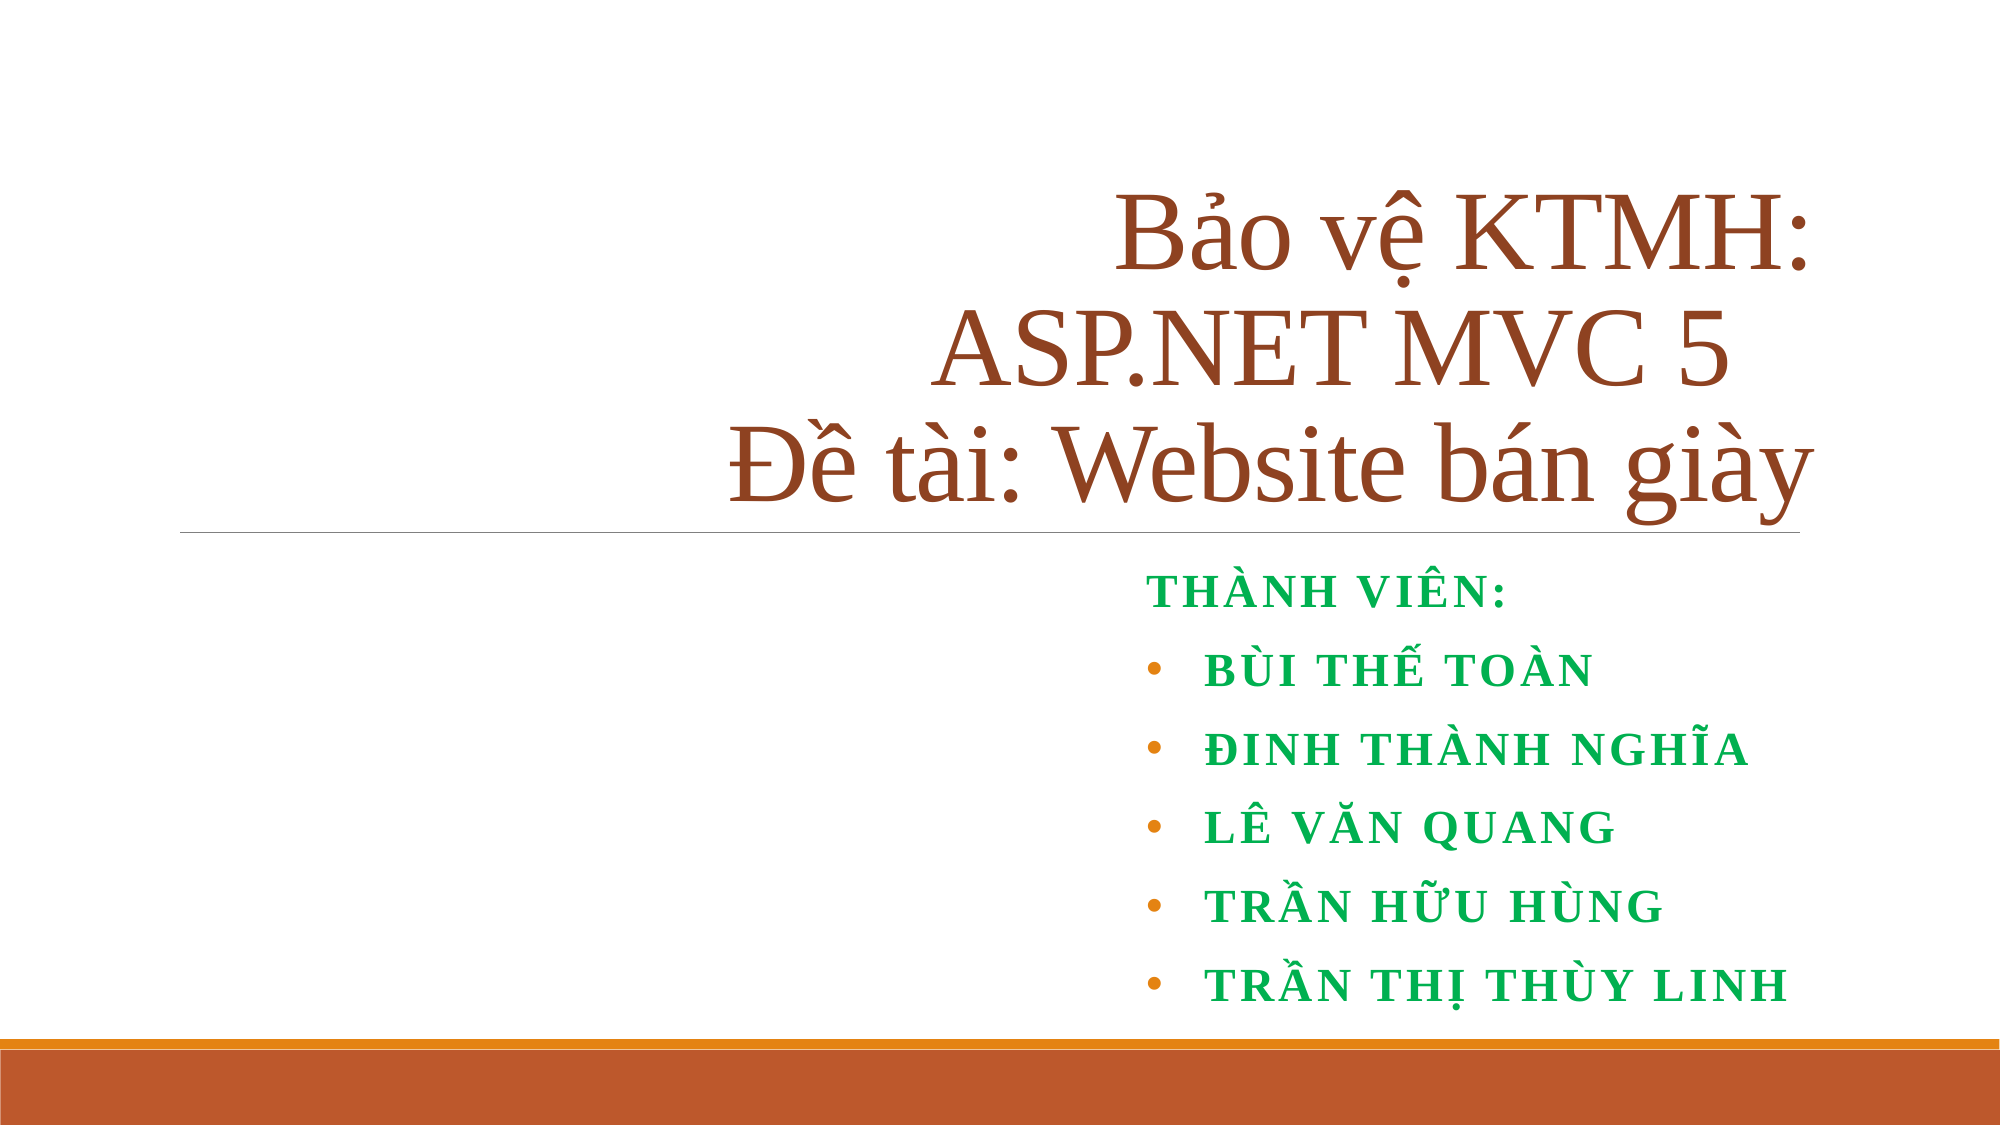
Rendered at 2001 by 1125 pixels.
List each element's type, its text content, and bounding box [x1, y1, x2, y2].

title Bảo vệ KTMH: ASP.NET MVC 5 Đề tài: Website bán giày [180, 50, 1830, 532]
subtitle Thành viên: Bùi thế toàn Đinh thành nghĩa Lê văn quang Trần hữu hùng Trần thị thùy linh [1131, 559, 1831, 1028]
